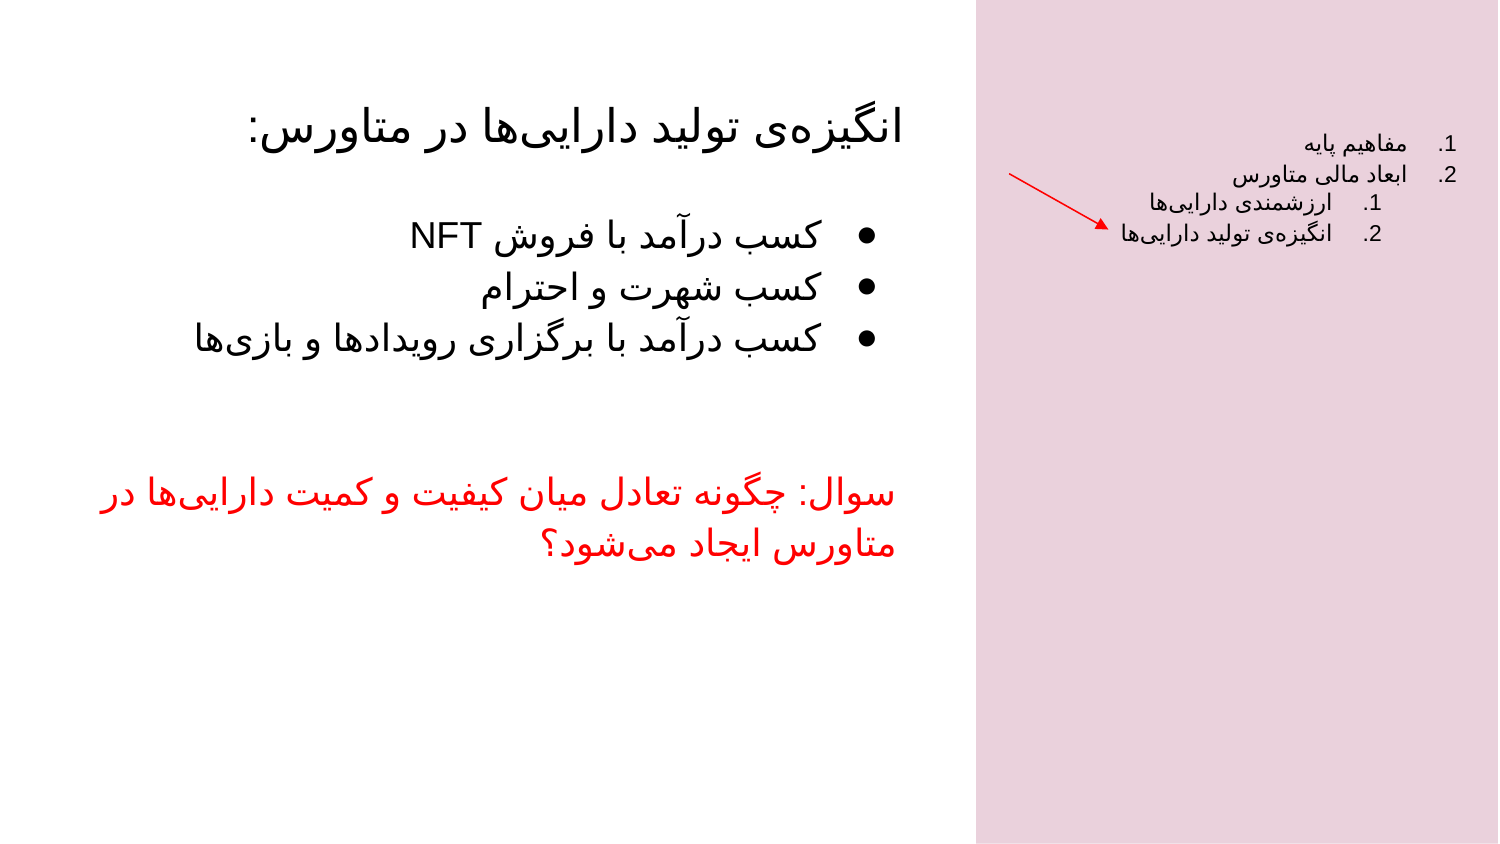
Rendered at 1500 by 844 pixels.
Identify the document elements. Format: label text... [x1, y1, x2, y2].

list کسب درآمد با فروش NFT کسب شهرت و احترام کسب درآمد با برگزاری رویدادها و بازی‌ها سوال: چگونه تعادل میان کیفیت و کمیت دارایی‌ها در متاورس ایجاد می‌‌شود؟ [51, 189, 912, 750]
title انگیزه‌ی تولید دارایی‌ها در متاورس: [51, 72, 921, 167]
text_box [1008, 173, 1109, 230]
list مفاهیم پایه ابعاد مالی متاورس ارزشمندی دارایی‌ها انگیزه‌ی تولید دارایی‌ها [976, 0, 1498, 844]
